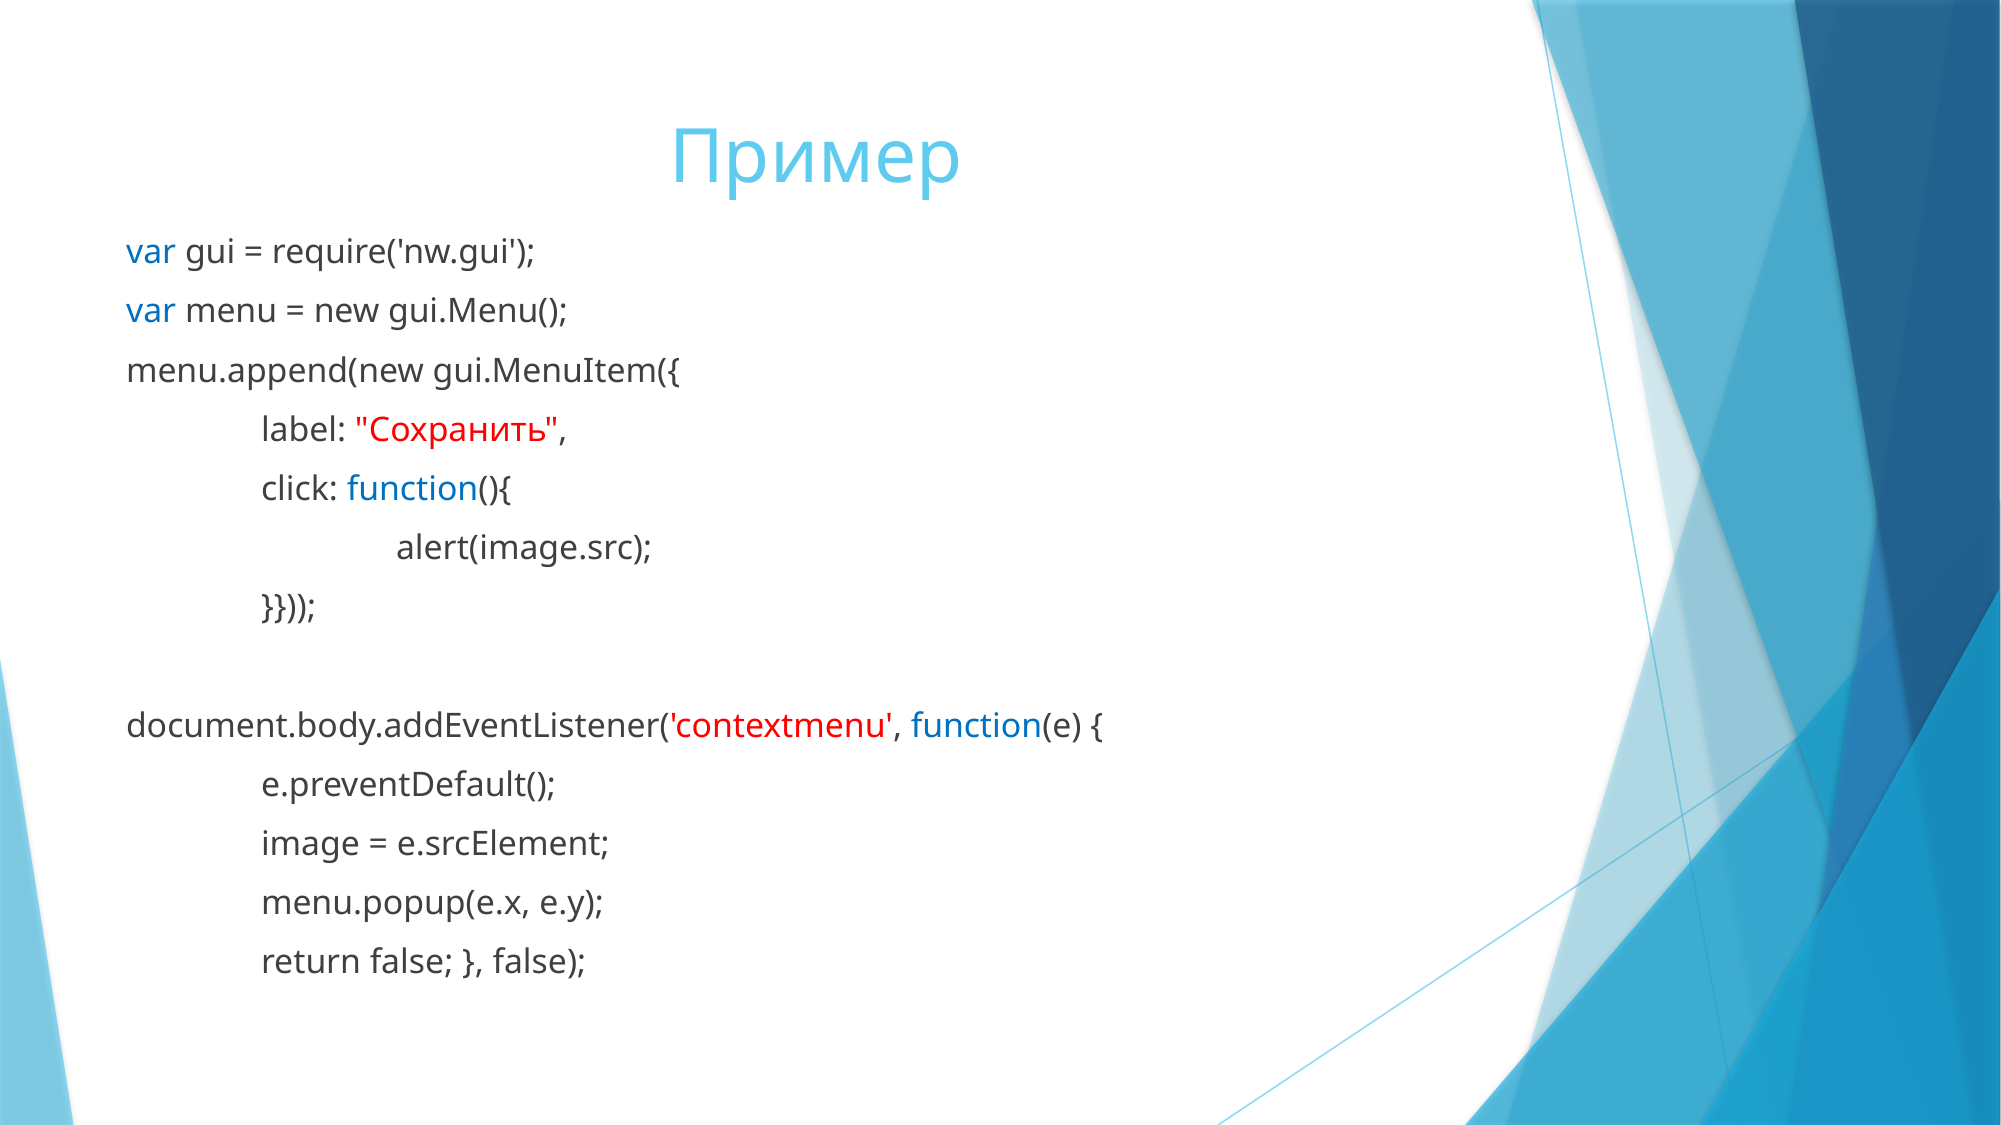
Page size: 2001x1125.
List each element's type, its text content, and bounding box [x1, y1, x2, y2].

list var gui = require('nw.gui'); var menu = new gui.Menu(); menu.append(new gui.MenuItem({ label: "Сохранить", click: function(){ alert(image.src); }})); document.body.addEventListener('contextmenu', function(e) { e.preventDefault(); image = e.srcElement; menu.popup(e.x, e.y); return false; }, false); [111, 222, 1522, 991]
title Пример [111, 99, 1522, 222]
